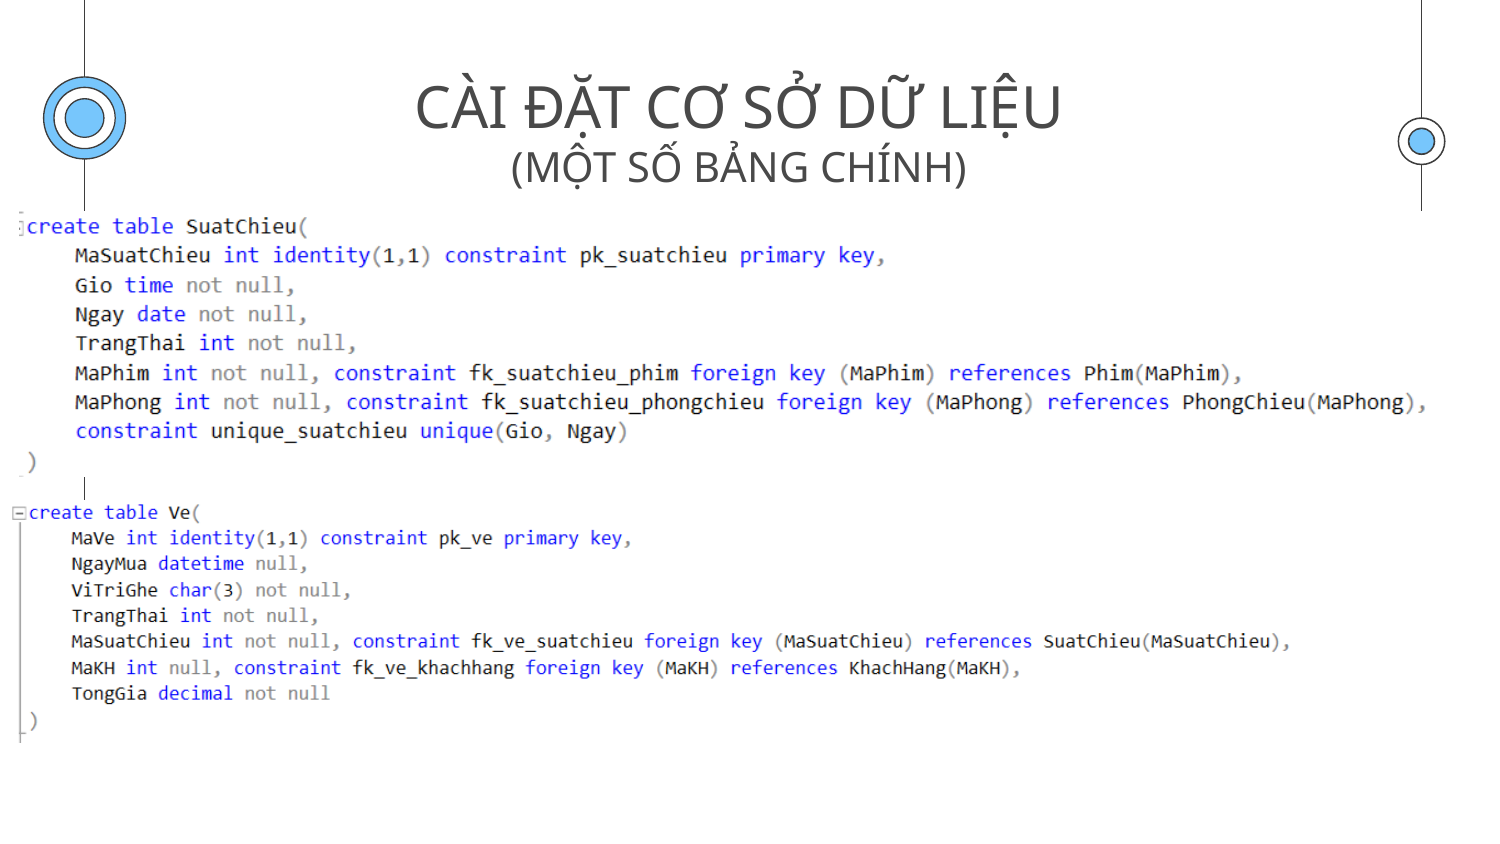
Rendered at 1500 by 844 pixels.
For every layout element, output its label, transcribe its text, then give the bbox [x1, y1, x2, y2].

picture [9, 499, 1500, 743]
picture [19, 211, 1481, 478]
title CÀI ĐẶT CƠ SỞ DỮ LIỆU (MỘT SỐ BẢNG CHÍNH) [281, 55, 1197, 210]
